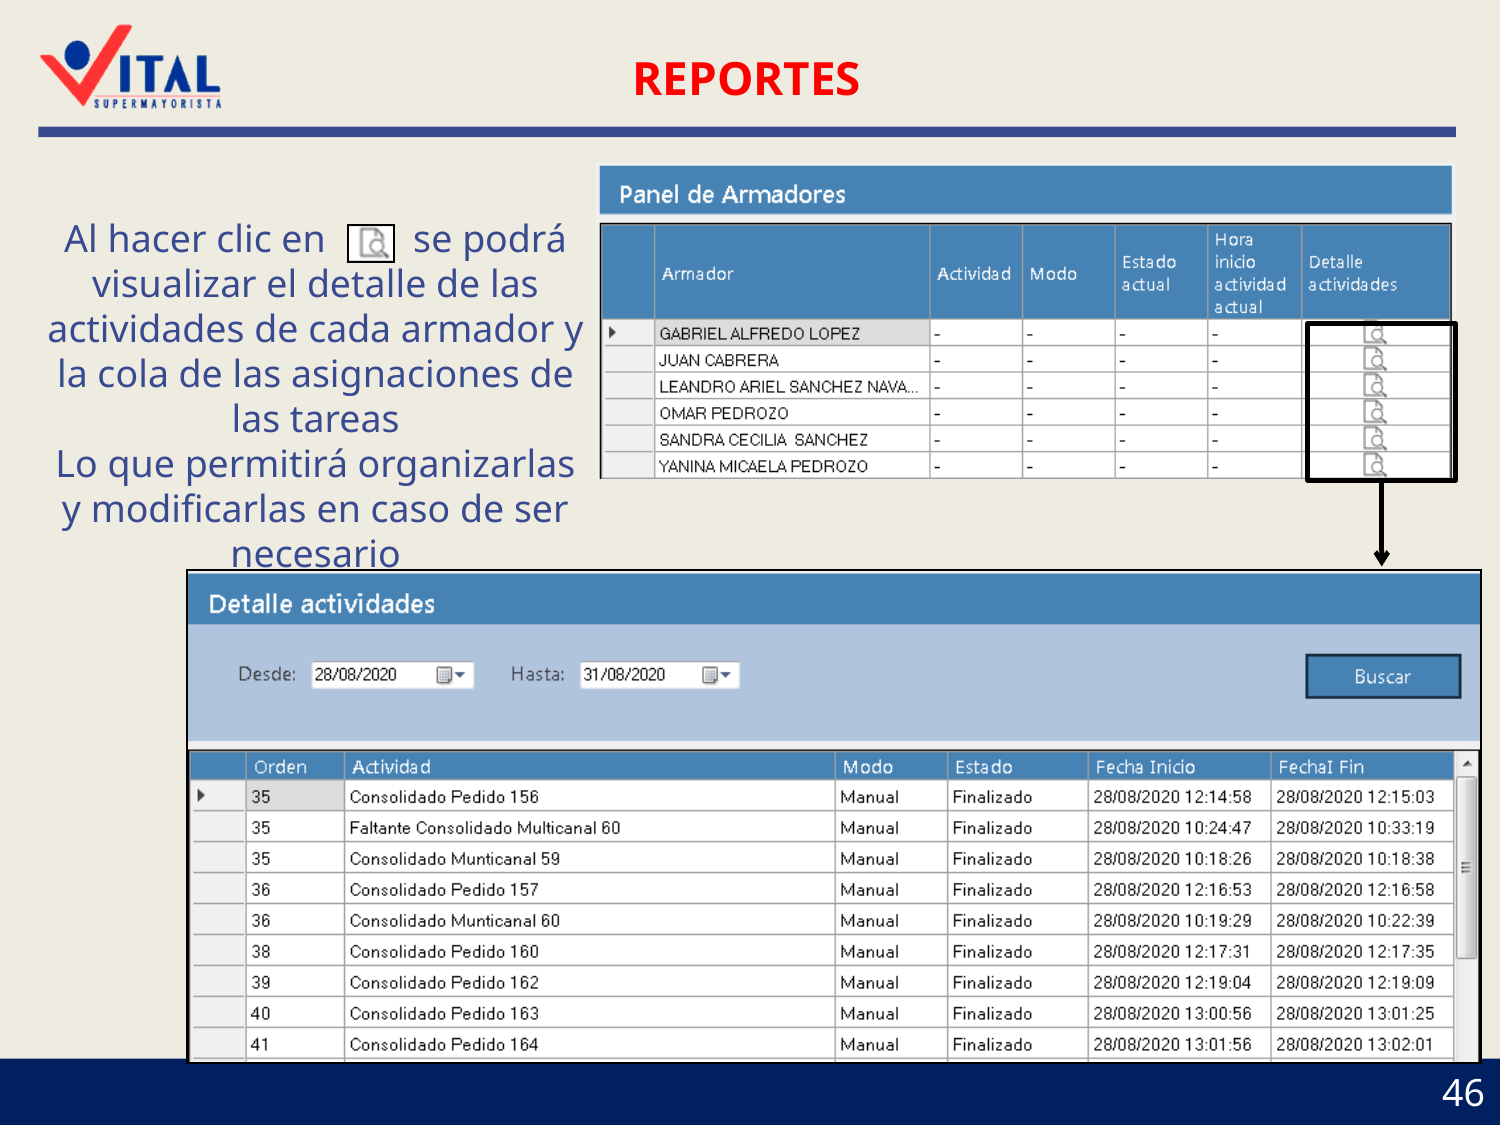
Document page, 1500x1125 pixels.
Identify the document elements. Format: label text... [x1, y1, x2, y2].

text_box [36, 124, 1458, 139]
text_box REPORTES [617, 42, 877, 112]
picture [188, 570, 1480, 1062]
picture [348, 225, 394, 262]
text_box Al hacer clic en se podrá visualizar el detalle de las actividades de cada armador y la cola de las asignaciones de las tareas Lo que permitirá organizarlas y modificarlas en caso de ser necesario [29, 208, 602, 583]
text_box 46 [0, 1056, 1500, 1125]
picture [596, 162, 1456, 480]
picture [29, 18, 238, 117]
